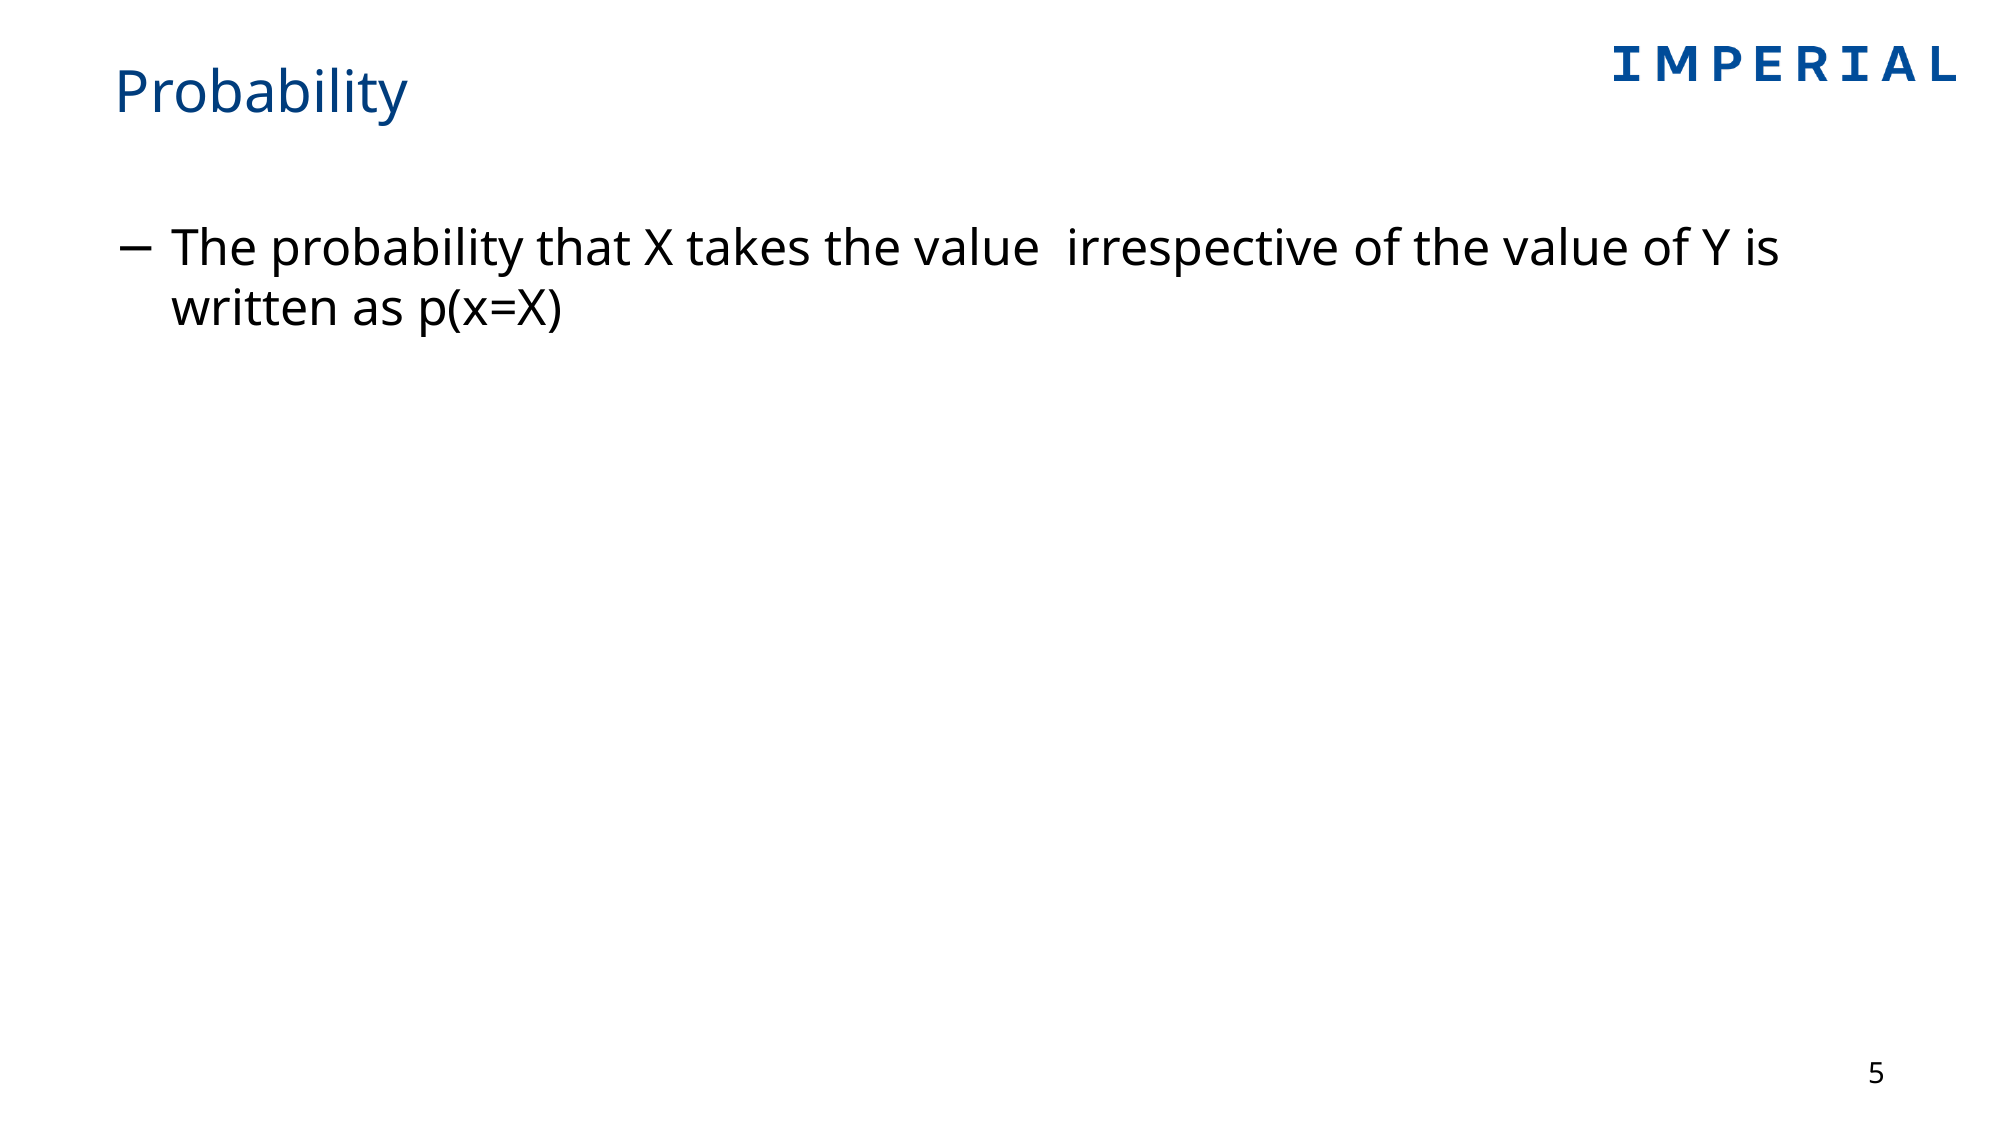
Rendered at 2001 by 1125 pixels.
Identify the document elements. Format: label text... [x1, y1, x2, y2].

slide_number 5 [1433, 1046, 1901, 1103]
title Probability [99, 0, 1900, 184]
picture [1900, 46, 1956, 81]
